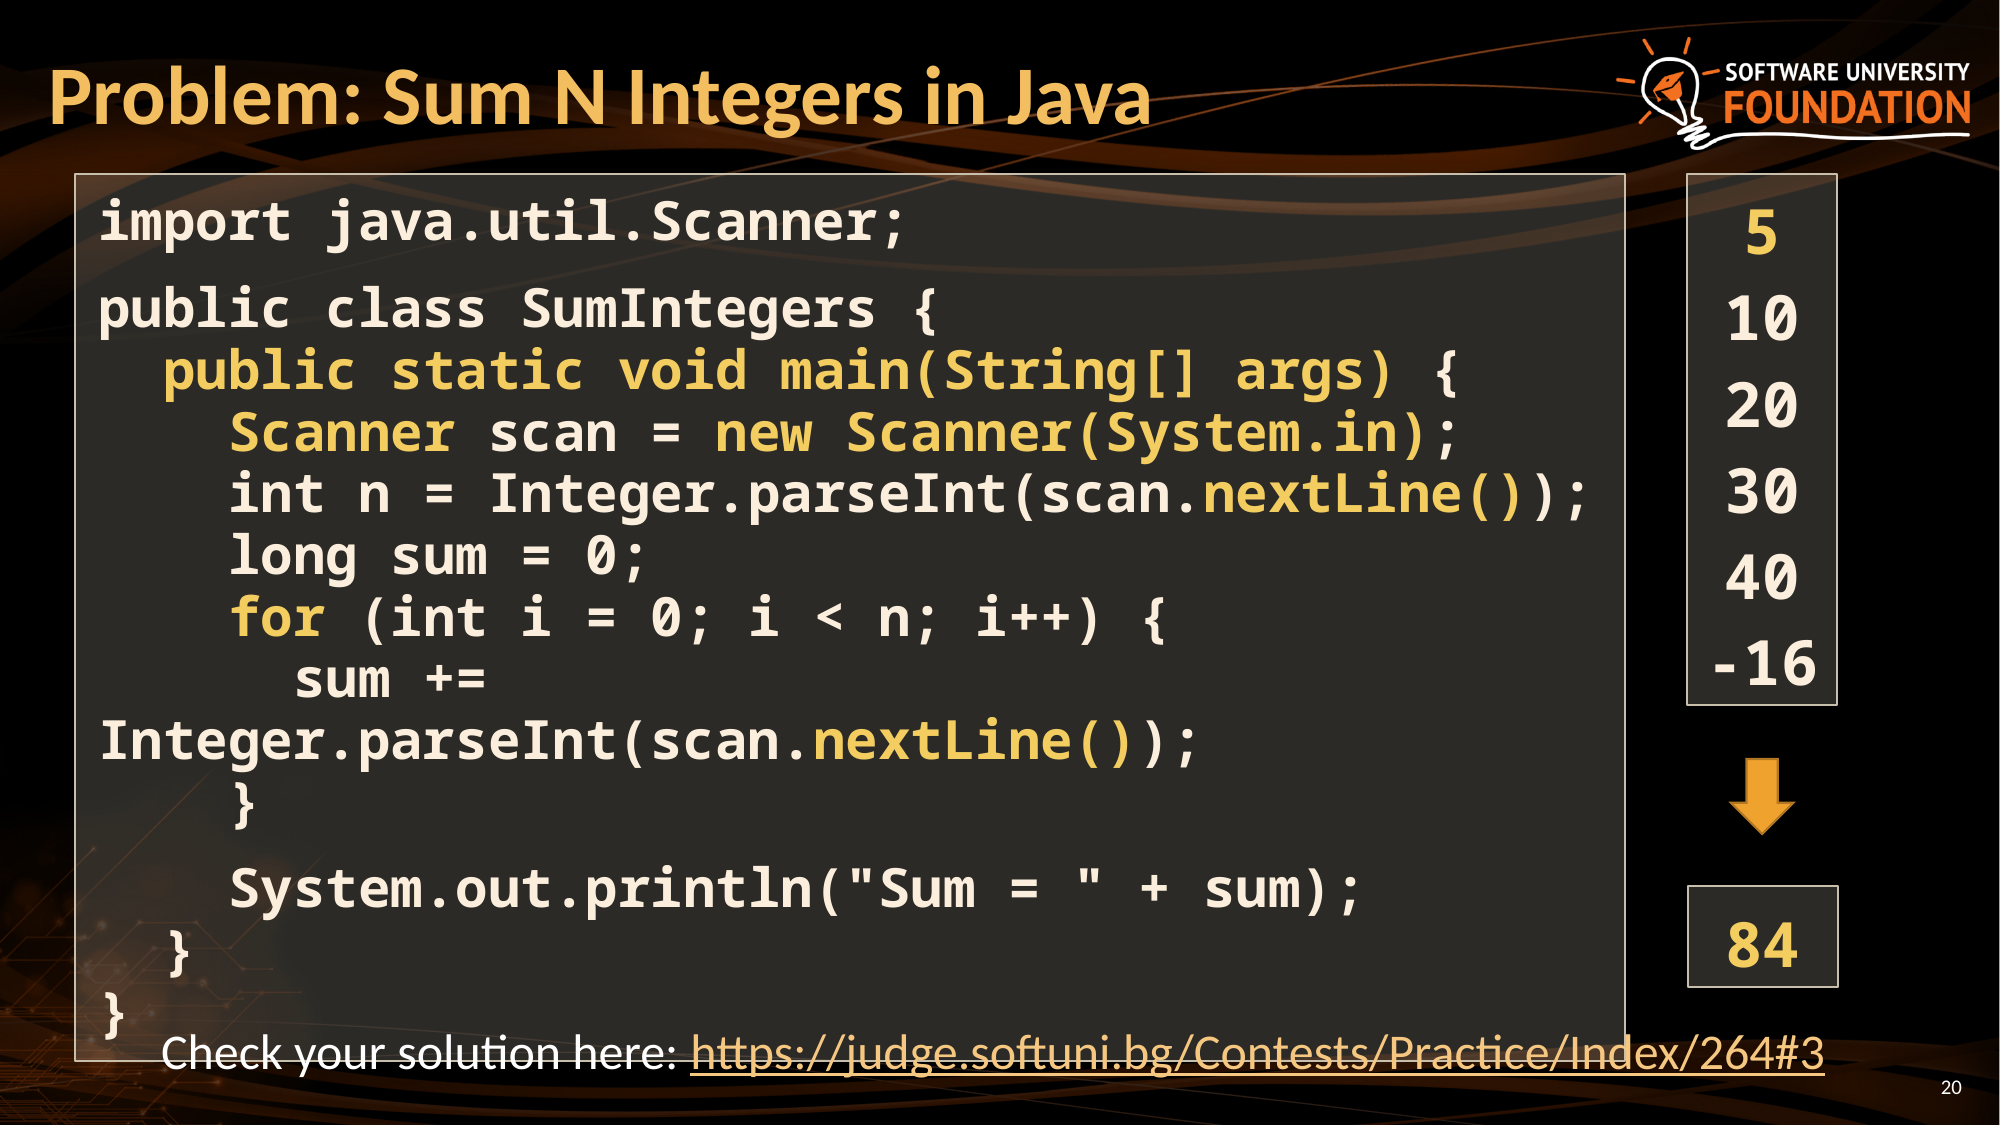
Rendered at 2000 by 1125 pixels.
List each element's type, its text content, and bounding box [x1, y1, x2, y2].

text_box Check your solution here: https://judge.softuni.bg/Contests/Practice/Index/264#3 [127, 1012, 1859, 1088]
text_box 5 10 20 30 40 -16 [1687, 173, 1838, 706]
slide_number 20 [1897, 1070, 1968, 1103]
text_box 84 [1687, 886, 1838, 988]
title Problem: Sum N Integers in Java [30, 6, 1602, 189]
text_box import java.util.Scanner; public class SumIntegers { public static void main(String[] args) { Scanner scan = new Scanner(System.in); int n = Integer.parseInt(scan.nextLine()); long sum = 0; for (int i = 0; i < n; i++) { sum += Integer.parseInt(scan.nextLine()); } System.out.println("Sum = " + sum); } } [74, 173, 1625, 1062]
text_box [1728, 757, 1796, 836]
picture [0, 0, 2000, 1125]
